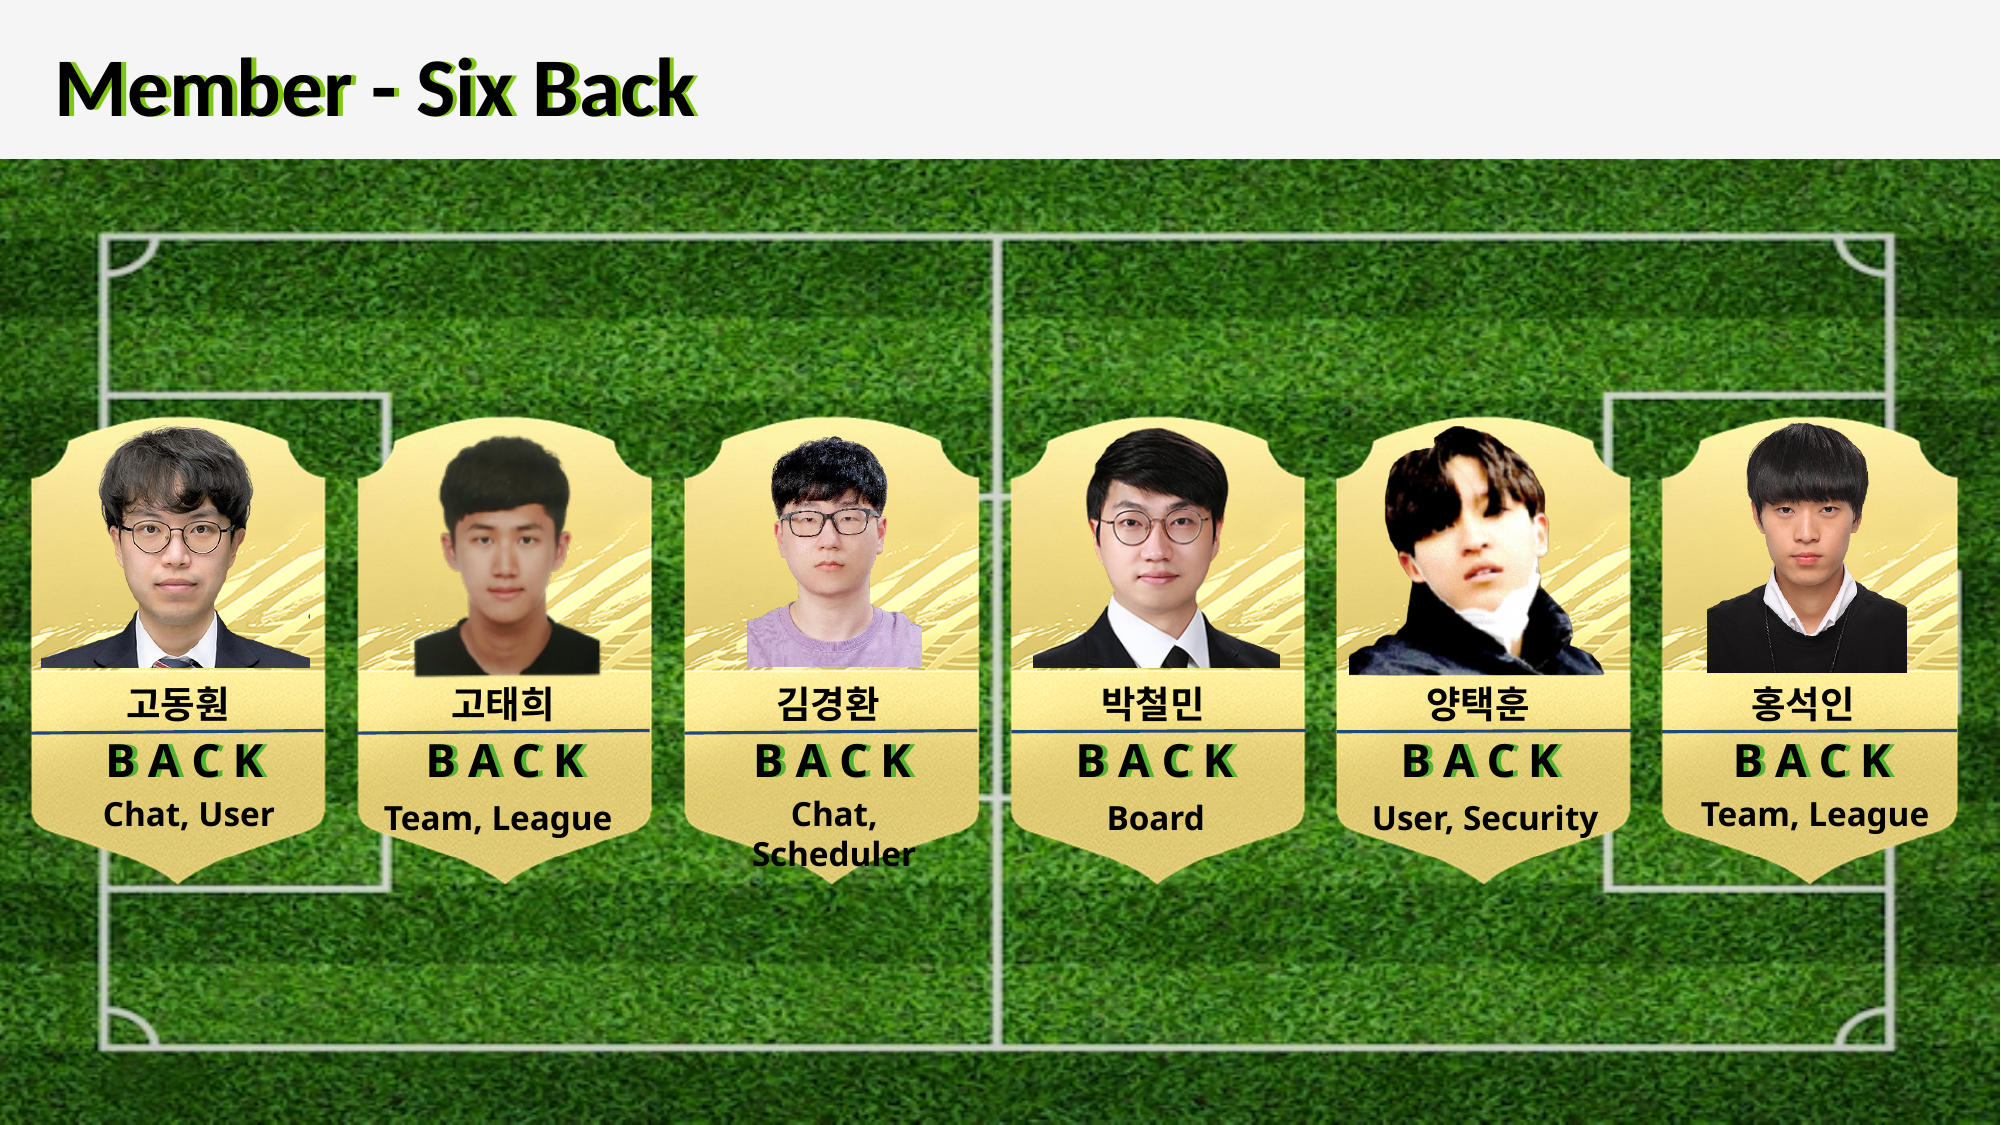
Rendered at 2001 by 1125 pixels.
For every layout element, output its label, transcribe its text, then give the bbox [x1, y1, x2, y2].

title Member - Six Back [38, 17, 1397, 149]
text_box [30, 730, 324, 734]
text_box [356, 730, 650, 734]
title Member - Six Back [1397, 17, 1401, 149]
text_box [684, 730, 978, 734]
picture [0, 0, 2000, 1125]
